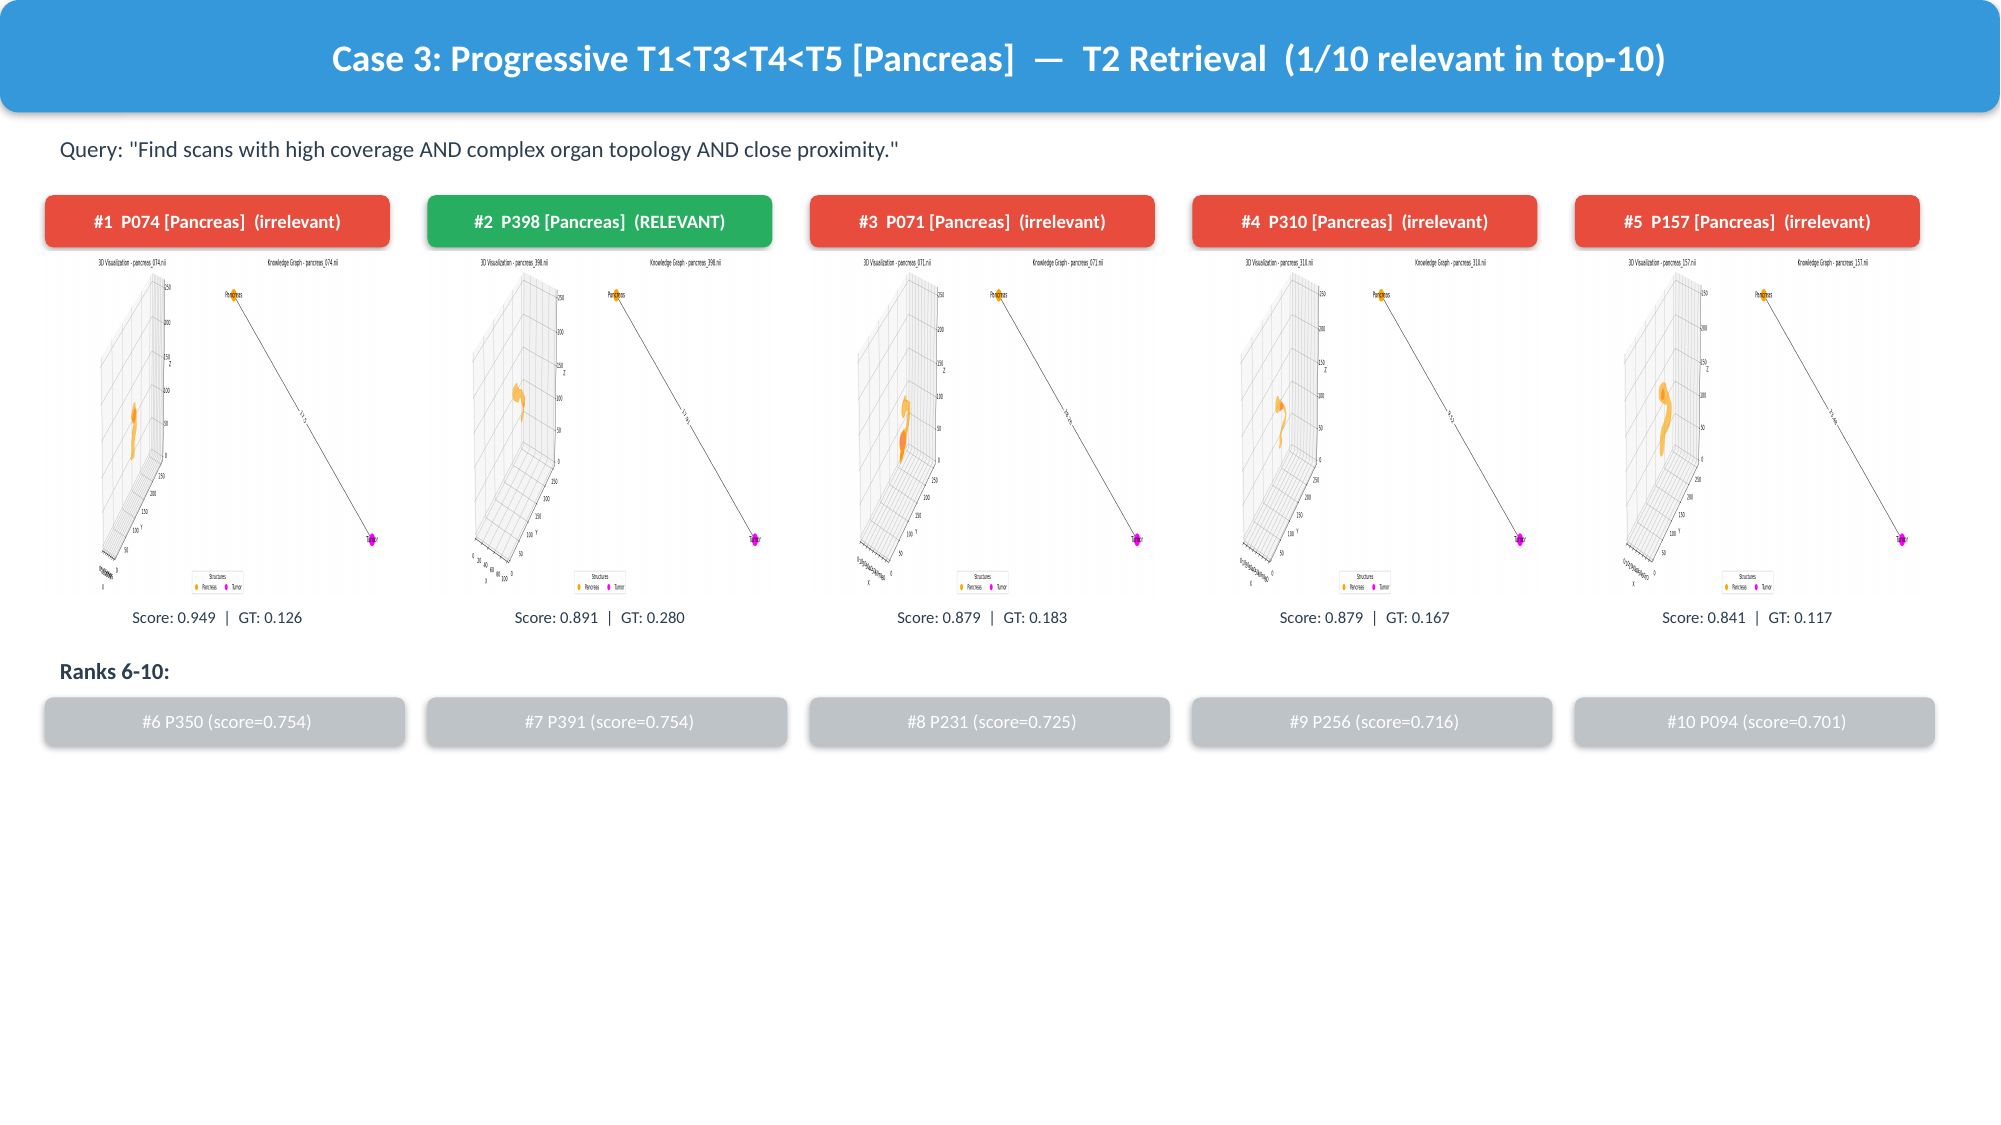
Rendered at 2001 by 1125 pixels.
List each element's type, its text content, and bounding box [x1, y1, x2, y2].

picture [1192, 251, 1538, 598]
text_box #3 P071 [Pancreas] (irrelevant) [809, 194, 1156, 249]
text_box #6 P350 (score=0.754) [44, 696, 406, 747]
picture [44, 251, 391, 598]
text_box #9 P256 (score=0.716) [1191, 696, 1554, 747]
picture [809, 251, 1156, 598]
text_box Case 3: Progressive T1<T3<T4<T5 [Pancreas] — T2 Retrieval (1/10 relevant in top-10) [0, 0, 2000, 114]
text_box Score: 0.841 | GT: 0.117 [1574, 604, 1920, 635]
picture [427, 251, 773, 598]
text_box Ranks 6-10: [44, 649, 345, 692]
text_box #2 P398 [Pancreas] (RELEVANT) [426, 194, 774, 249]
text_box #4 P310 [Pancreas] (irrelevant) [1191, 194, 1539, 249]
text_box Score: 0.879 | GT: 0.183 [809, 604, 1155, 635]
text_box #5 P157 [Pancreas] (irrelevant) [1574, 194, 1921, 249]
text_box #1 P074 [Pancreas] (irrelevant) [44, 194, 391, 249]
text_box #8 P231 (score=0.725) [809, 696, 1171, 747]
text_box #10 P094 (score=0.701) [1574, 696, 1936, 747]
text_box #7 P391 (score=0.754) [426, 696, 789, 747]
picture [1574, 251, 1921, 598]
text_box Score: 0.949 | GT: 0.126 [44, 604, 390, 635]
text_box Query: "Find scans with high coverage AND complex organ topology AND close proximity." [44, 127, 1920, 170]
text_box Score: 0.879 | GT: 0.167 [1192, 603, 1538, 635]
text_box Score: 0.891 | GT: 0.280 [427, 604, 773, 635]
